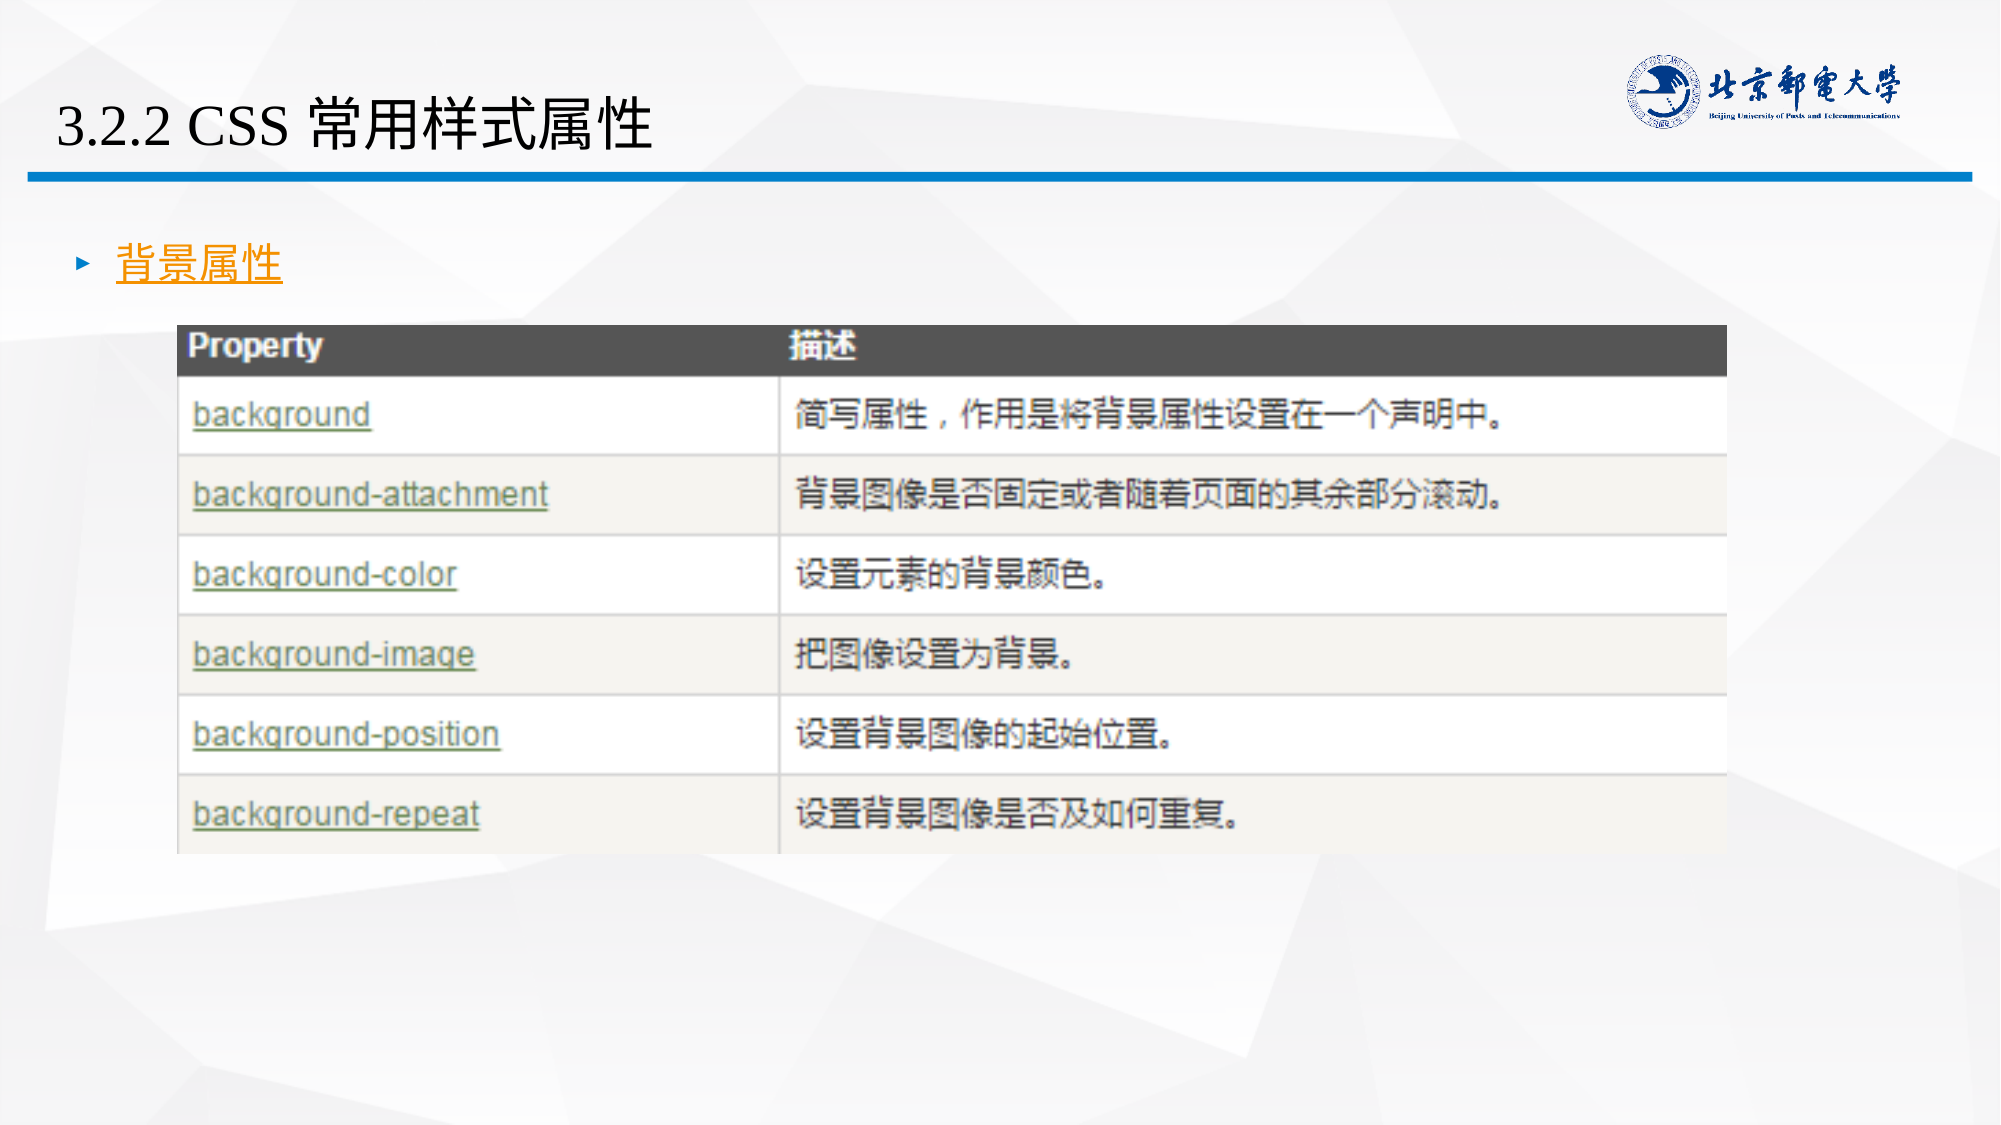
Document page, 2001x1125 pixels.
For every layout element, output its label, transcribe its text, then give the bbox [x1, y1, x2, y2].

title 3.2.2 CSS常用样式属性 [41, 52, 1188, 198]
picture [0, 0, 2000, 1125]
text_box 背景属性 [41, 198, 1390, 605]
